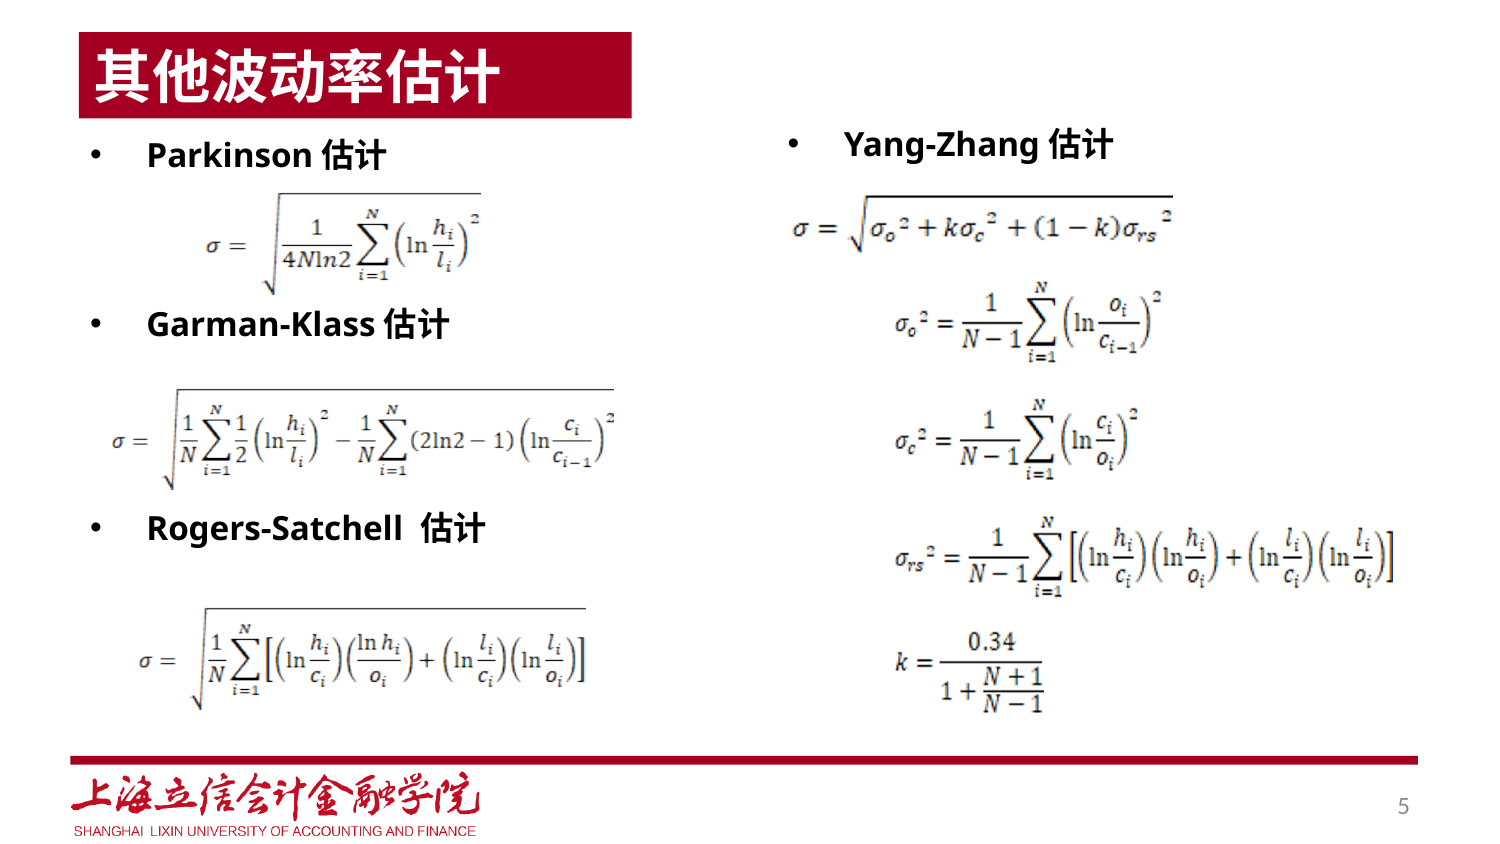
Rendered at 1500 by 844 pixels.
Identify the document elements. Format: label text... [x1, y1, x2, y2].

picture [64, 765, 487, 844]
list Parkinson估计 Garman-Klass估计 Rogers-Satchell 估计 [75, 126, 1425, 741]
picture [206, 190, 481, 295]
slide_number 5 [1074, 782, 1425, 827]
text_box Yang-Zhang估计 [772, 115, 1246, 171]
picture [111, 386, 614, 491]
text_box 其他波动率估计 [77, 30, 634, 120]
picture [773, 190, 1409, 724]
picture [139, 605, 586, 710]
